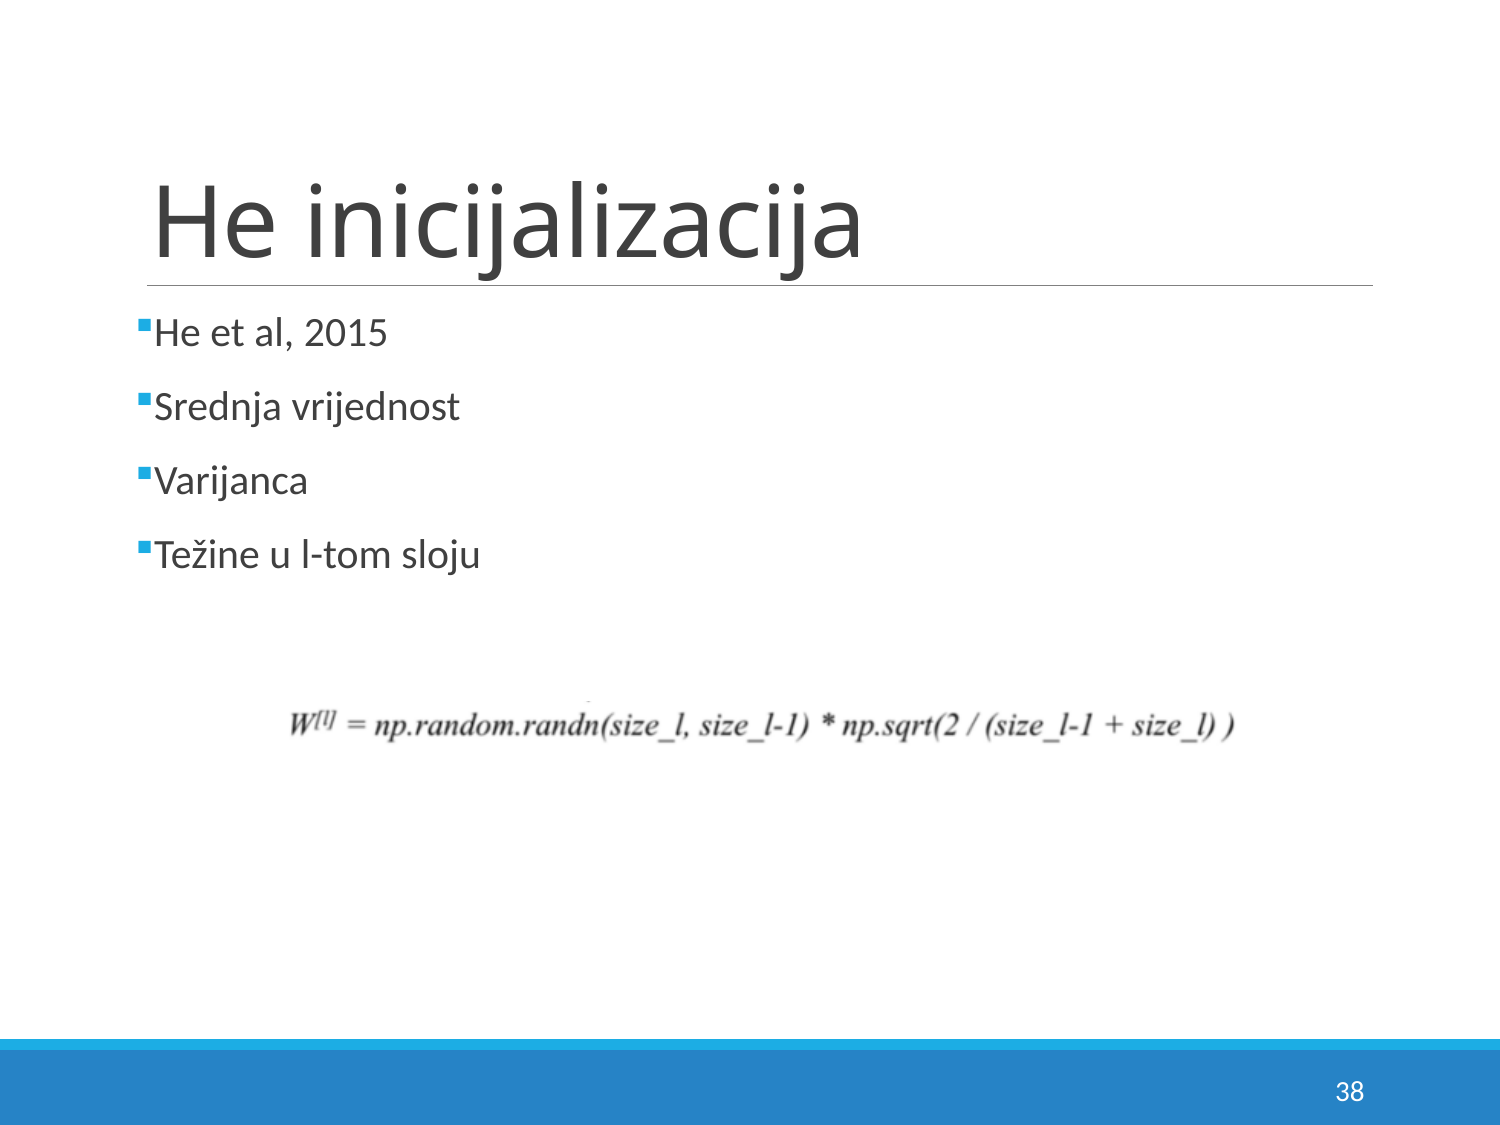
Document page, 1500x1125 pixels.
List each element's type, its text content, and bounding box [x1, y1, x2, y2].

title He inicijalizacija [135, 47, 1373, 285]
picture [227, 700, 1273, 782]
slide_number 38 [1218, 1059, 1380, 1120]
